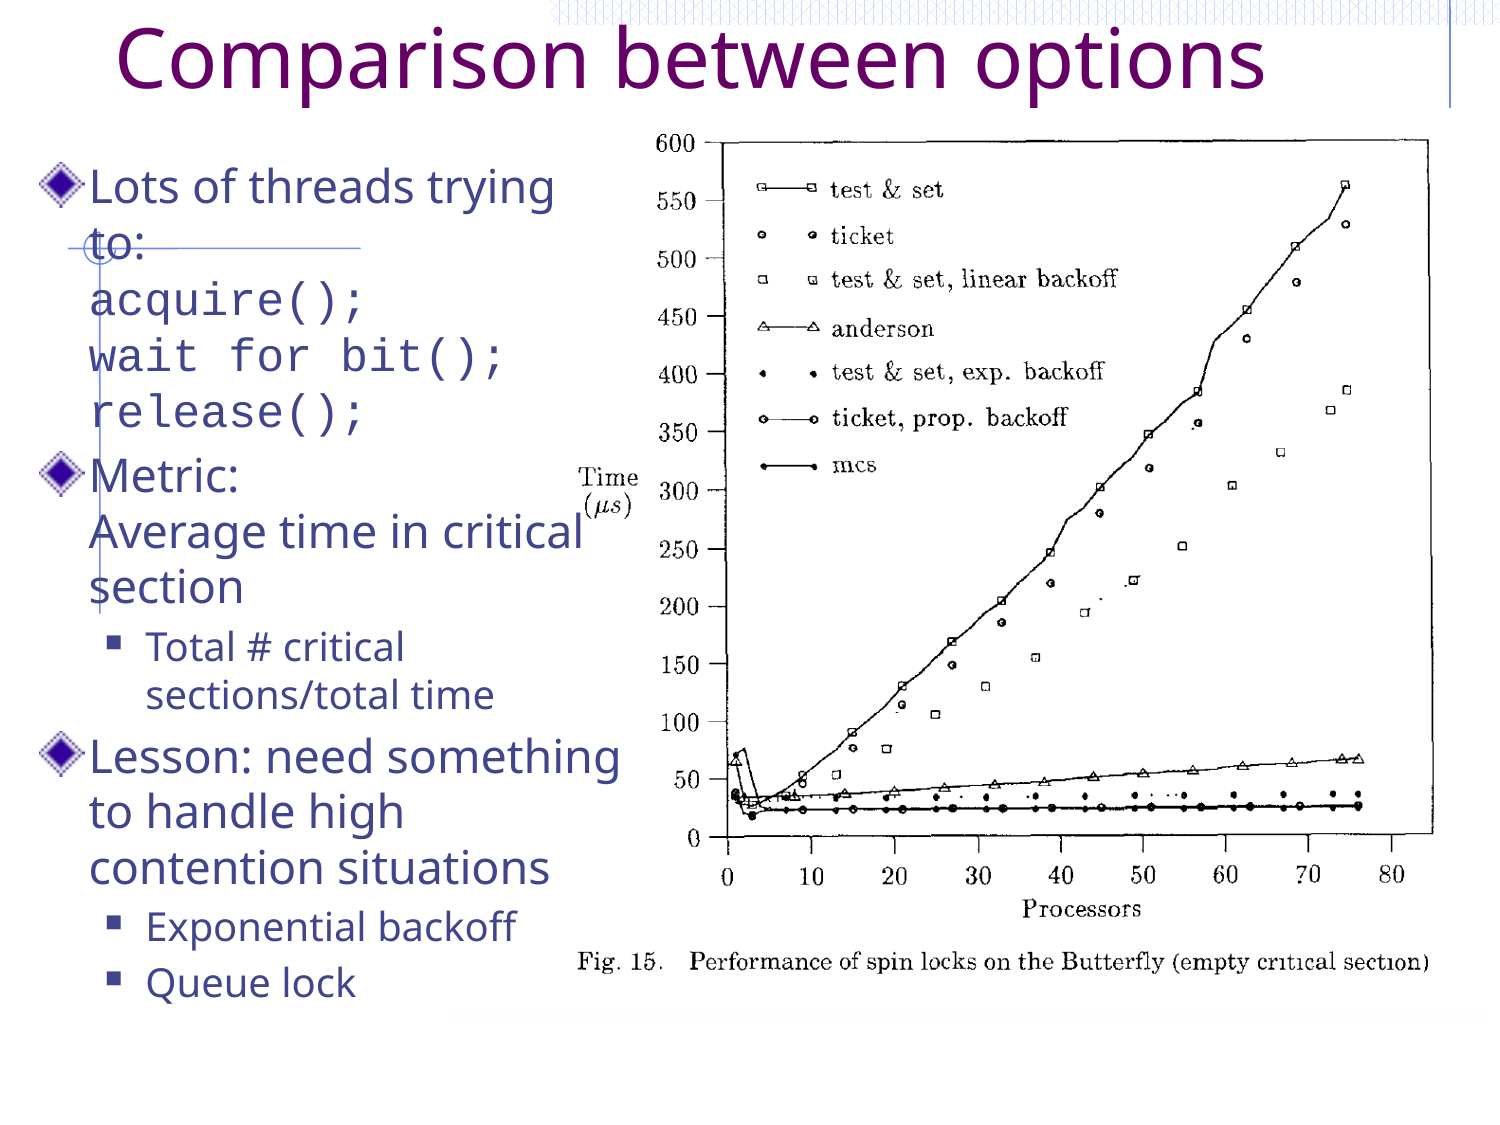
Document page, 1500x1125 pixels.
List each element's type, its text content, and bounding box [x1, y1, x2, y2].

picture [39, 451, 85, 497]
picture [39, 731, 85, 777]
picture [449, 108, 1491, 1022]
picture [39, 162, 85, 208]
title Comparison between options [99, 0, 1376, 113]
list Lots of threads trying to: acquire(); wait for bit(); release(); Metric: Average time in critical section Total # critical sections/total time Lesson: need something to handle high contention situations Exponential backoff Queue lock [24, 149, 638, 1063]
